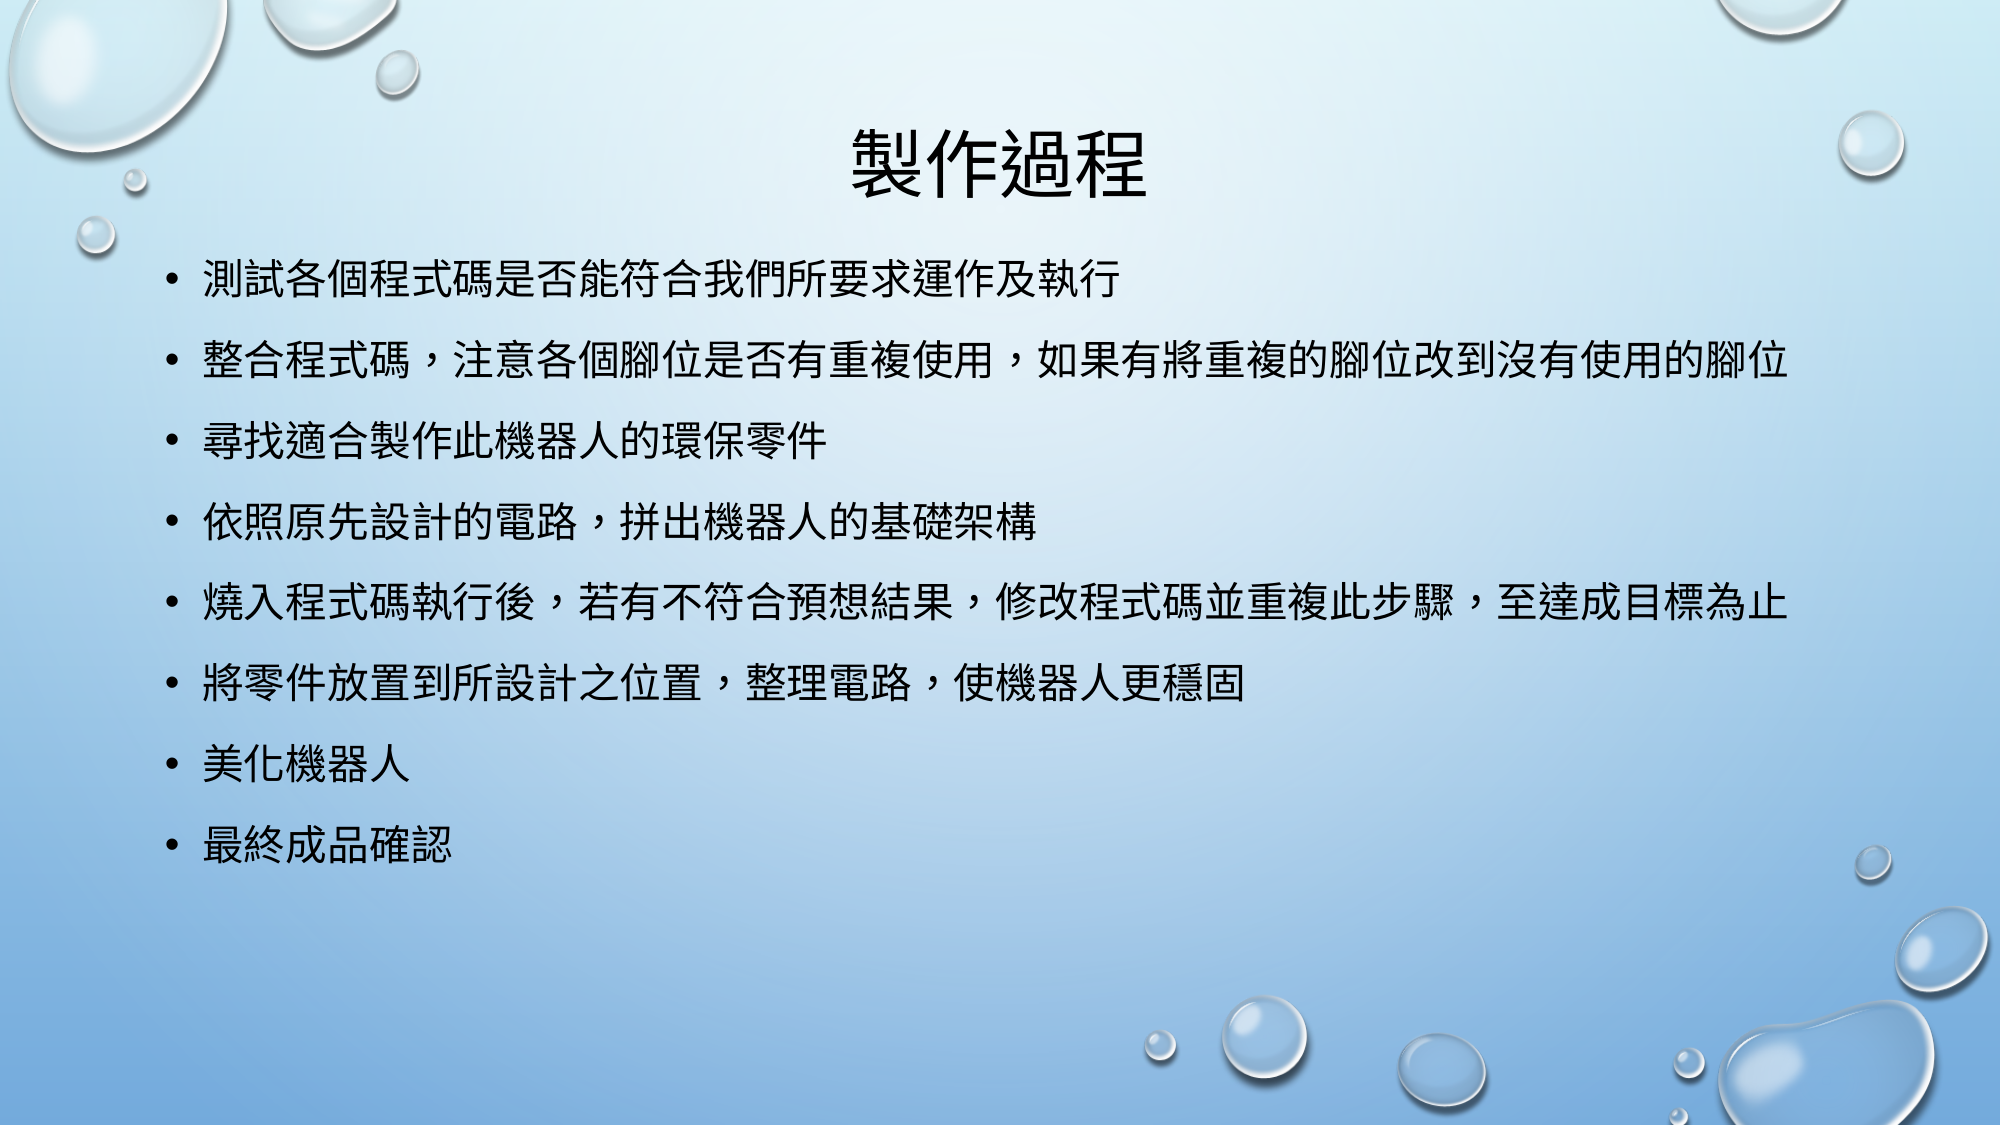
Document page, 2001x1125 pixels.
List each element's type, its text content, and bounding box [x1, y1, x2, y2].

title 製作過程 [149, 101, 1851, 236]
list 測試各個程式碼是否能符合我們所要求運作及執行 整合程式碼，注意各個腳位是否有重複使用，如果有將重複的腳位改到沒有使用的腳位 尋找適合製作此機器人的環保零件 依照原先設計的電路，拼出機器人的基礎架構 燒入程式碼執行後，若有不符合預想結果，修改程式碼並重複此步驟，至達成目標為止 將零件放置到所設計之位置，整理電路，使機器人更穩固 美化機器人 最終成品確認 [149, 235, 1850, 950]
picture [0, 0, 2000, 1125]
